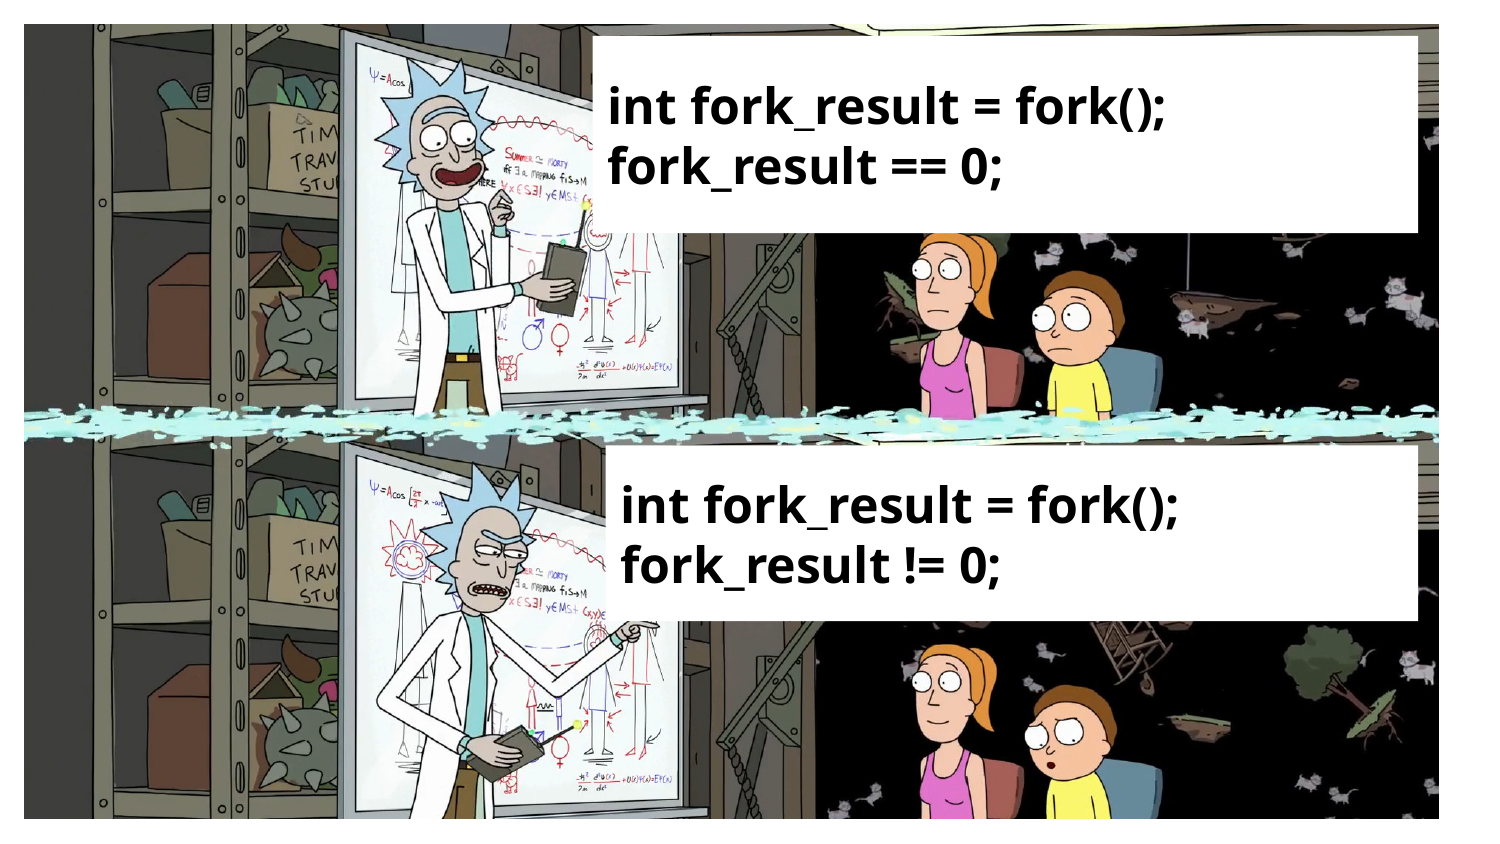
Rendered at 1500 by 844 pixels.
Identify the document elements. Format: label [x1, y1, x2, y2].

picture [24, 24, 1439, 819]
